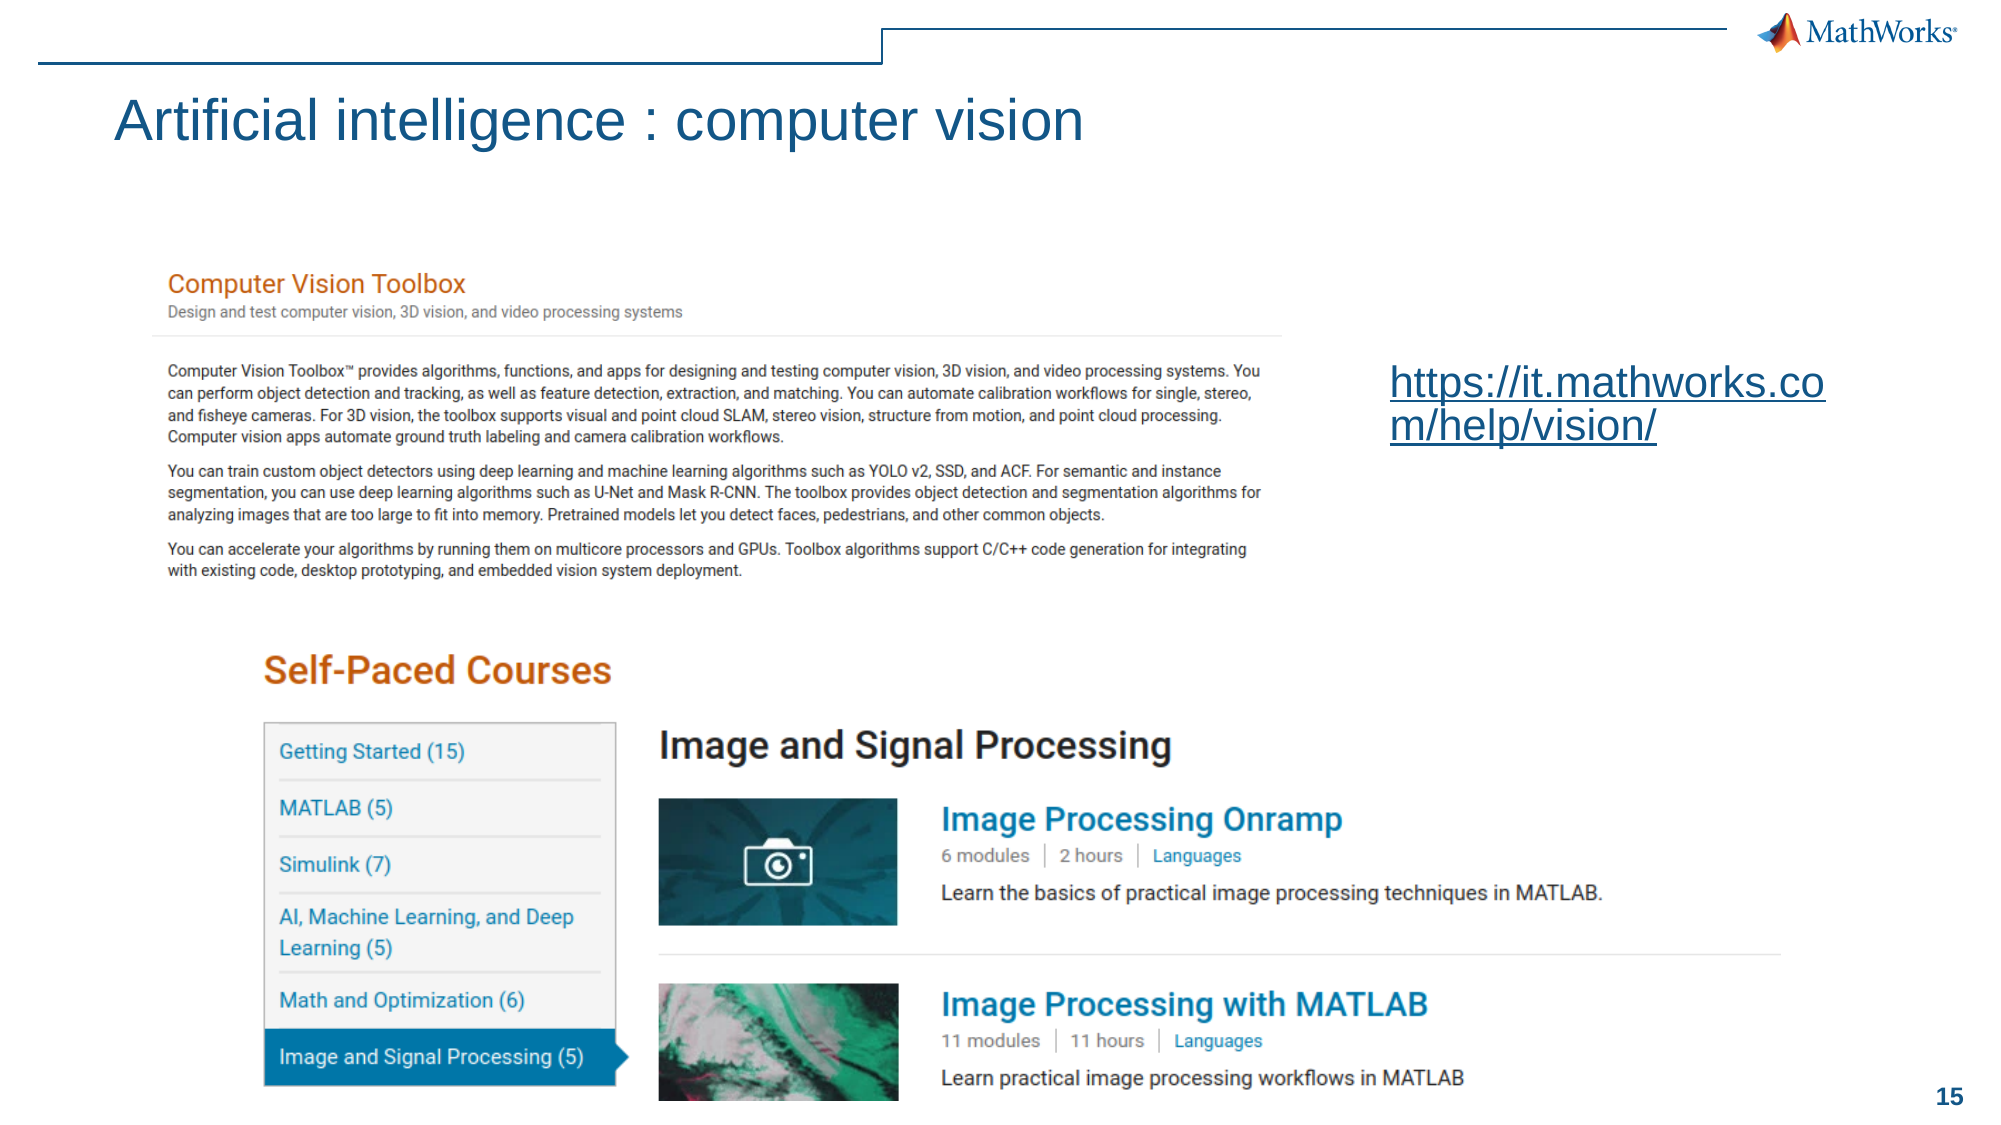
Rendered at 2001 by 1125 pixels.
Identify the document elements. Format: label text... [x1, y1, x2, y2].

text_box https://it.mathworks.com/help/vision/ [1374, 338, 1867, 456]
picture [151, 262, 1283, 605]
picture [244, 629, 1781, 1101]
text_box Artificial intelligence : computer vision [99, 75, 1867, 238]
picture [1751, 3, 1970, 63]
